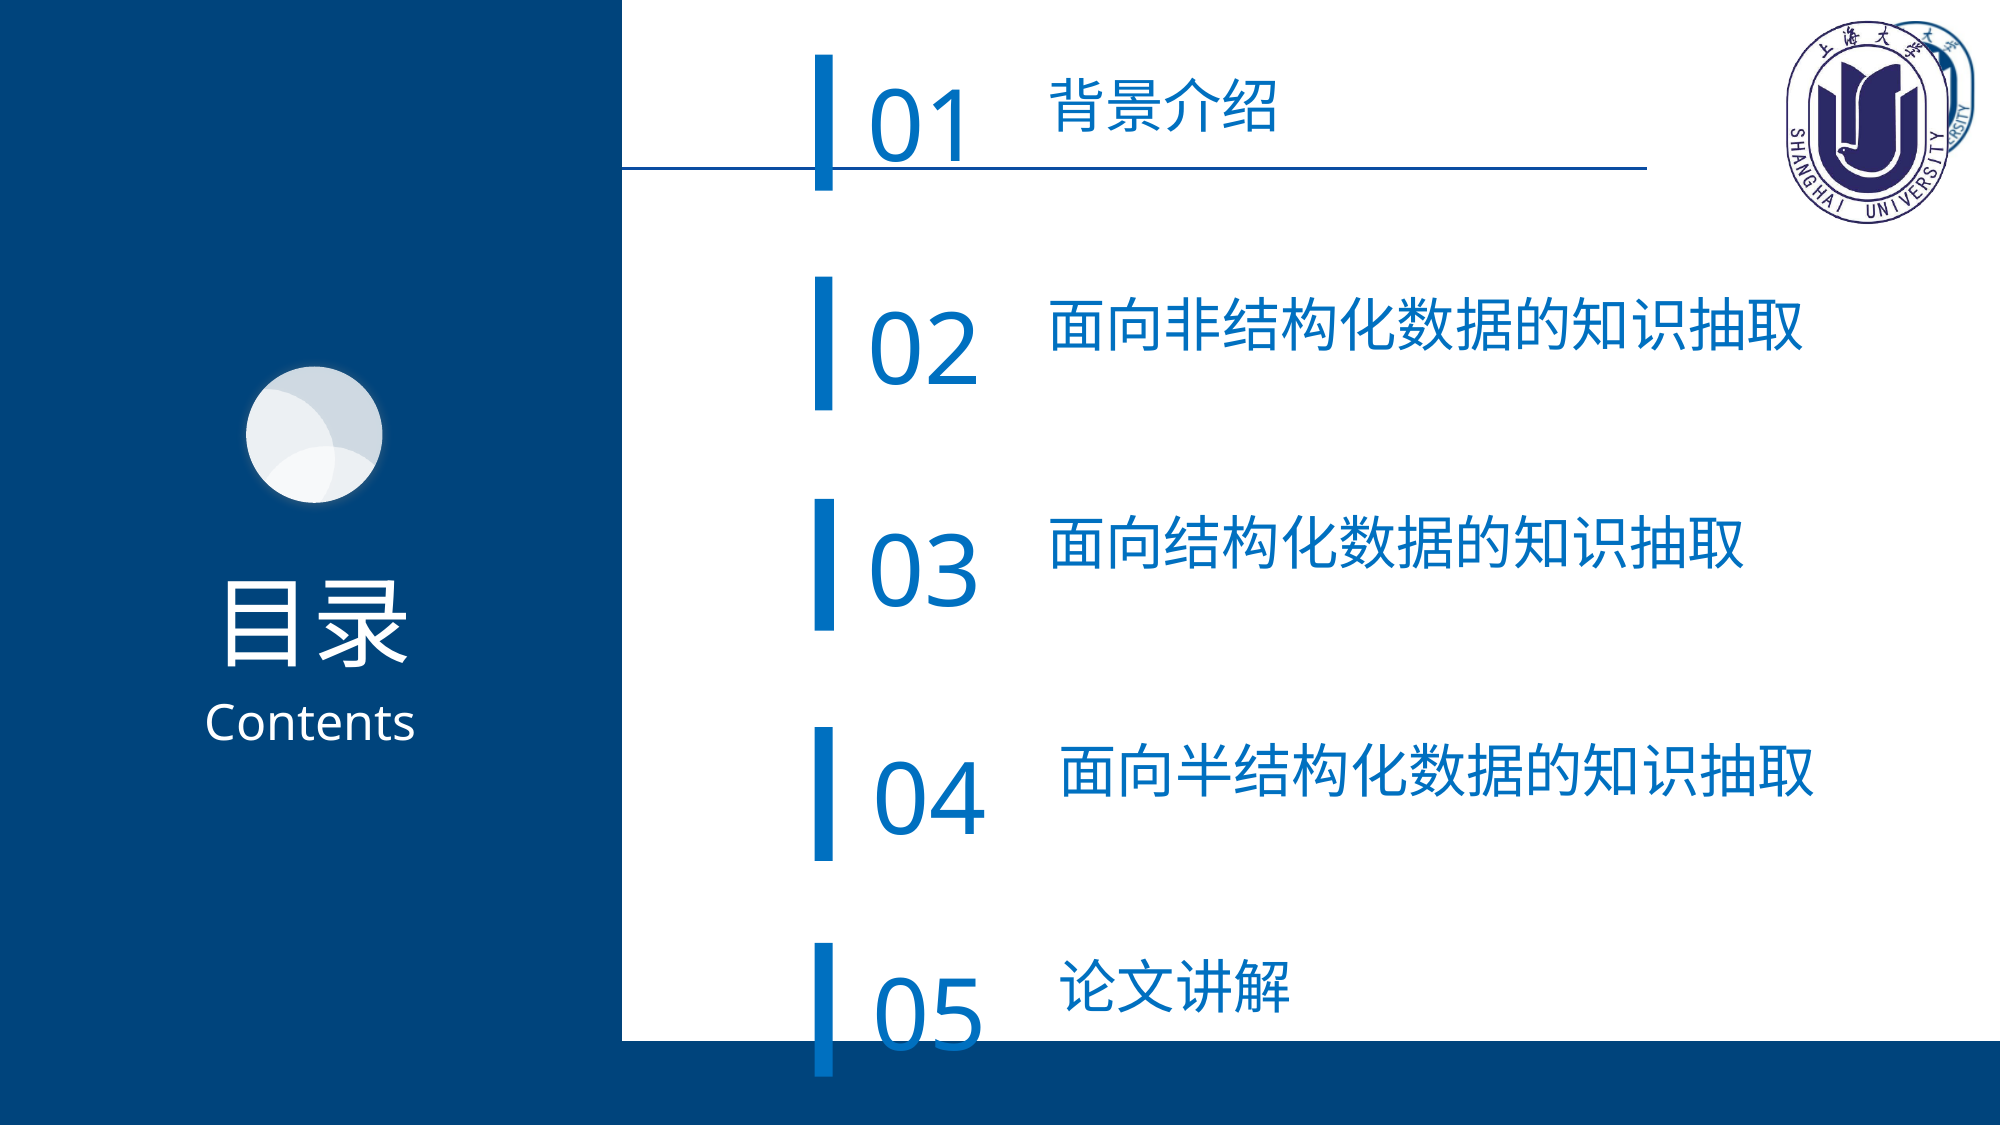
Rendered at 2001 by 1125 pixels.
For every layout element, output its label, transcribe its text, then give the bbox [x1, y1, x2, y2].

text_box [814, 726, 1879, 864]
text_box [814, 276, 1844, 414]
text_box 目录 [176, 552, 449, 682]
picture [245, 366, 383, 504]
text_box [814, 498, 1843, 636]
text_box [814, 942, 1879, 1080]
picture [1755, 0, 2000, 245]
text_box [814, 54, 1482, 191]
text_box Contents [161, 682, 461, 758]
text_box [0, 0, 622, 1125]
